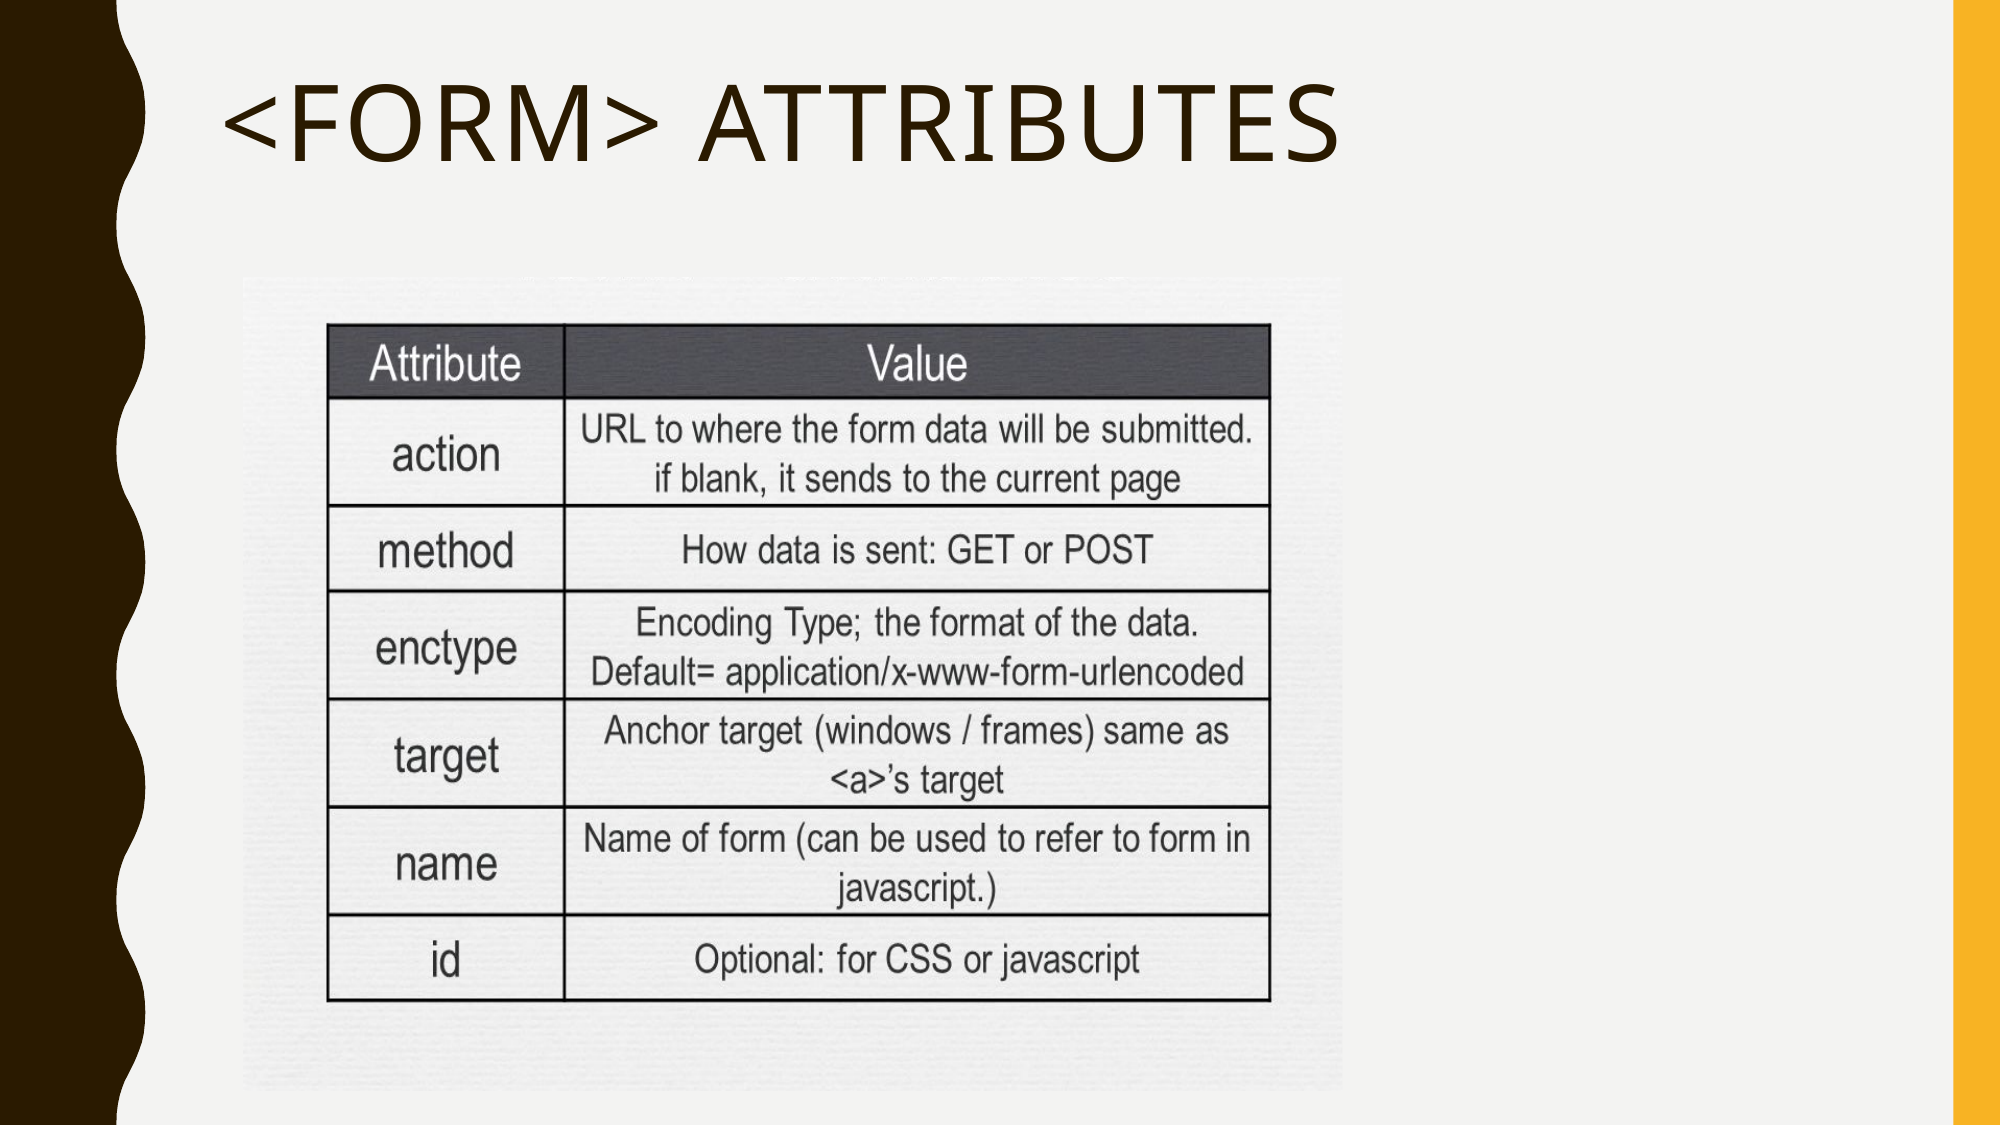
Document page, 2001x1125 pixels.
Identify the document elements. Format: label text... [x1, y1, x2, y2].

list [243, 277, 1343, 1091]
title <Form> Attributes [205, 62, 1875, 308]
